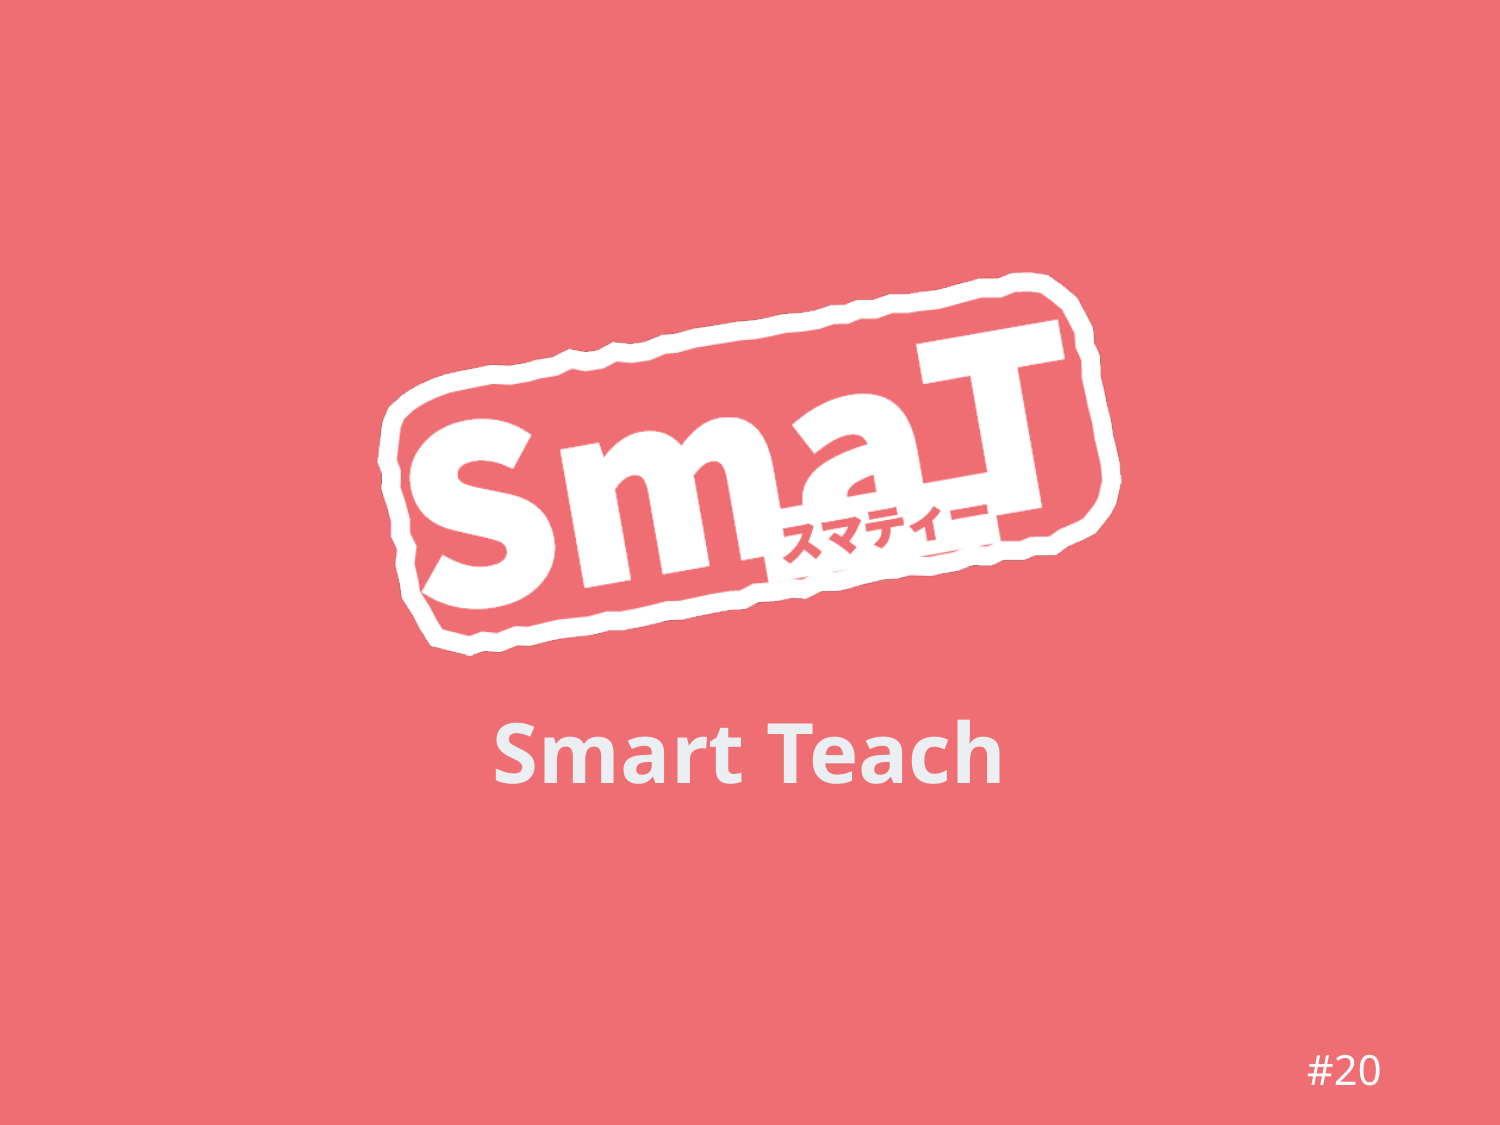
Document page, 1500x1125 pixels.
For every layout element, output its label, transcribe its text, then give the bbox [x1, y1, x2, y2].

picture [377, 271, 1123, 656]
slide_number #20 [1059, 1042, 1397, 1103]
title Smart Teach [103, 703, 1397, 810]
